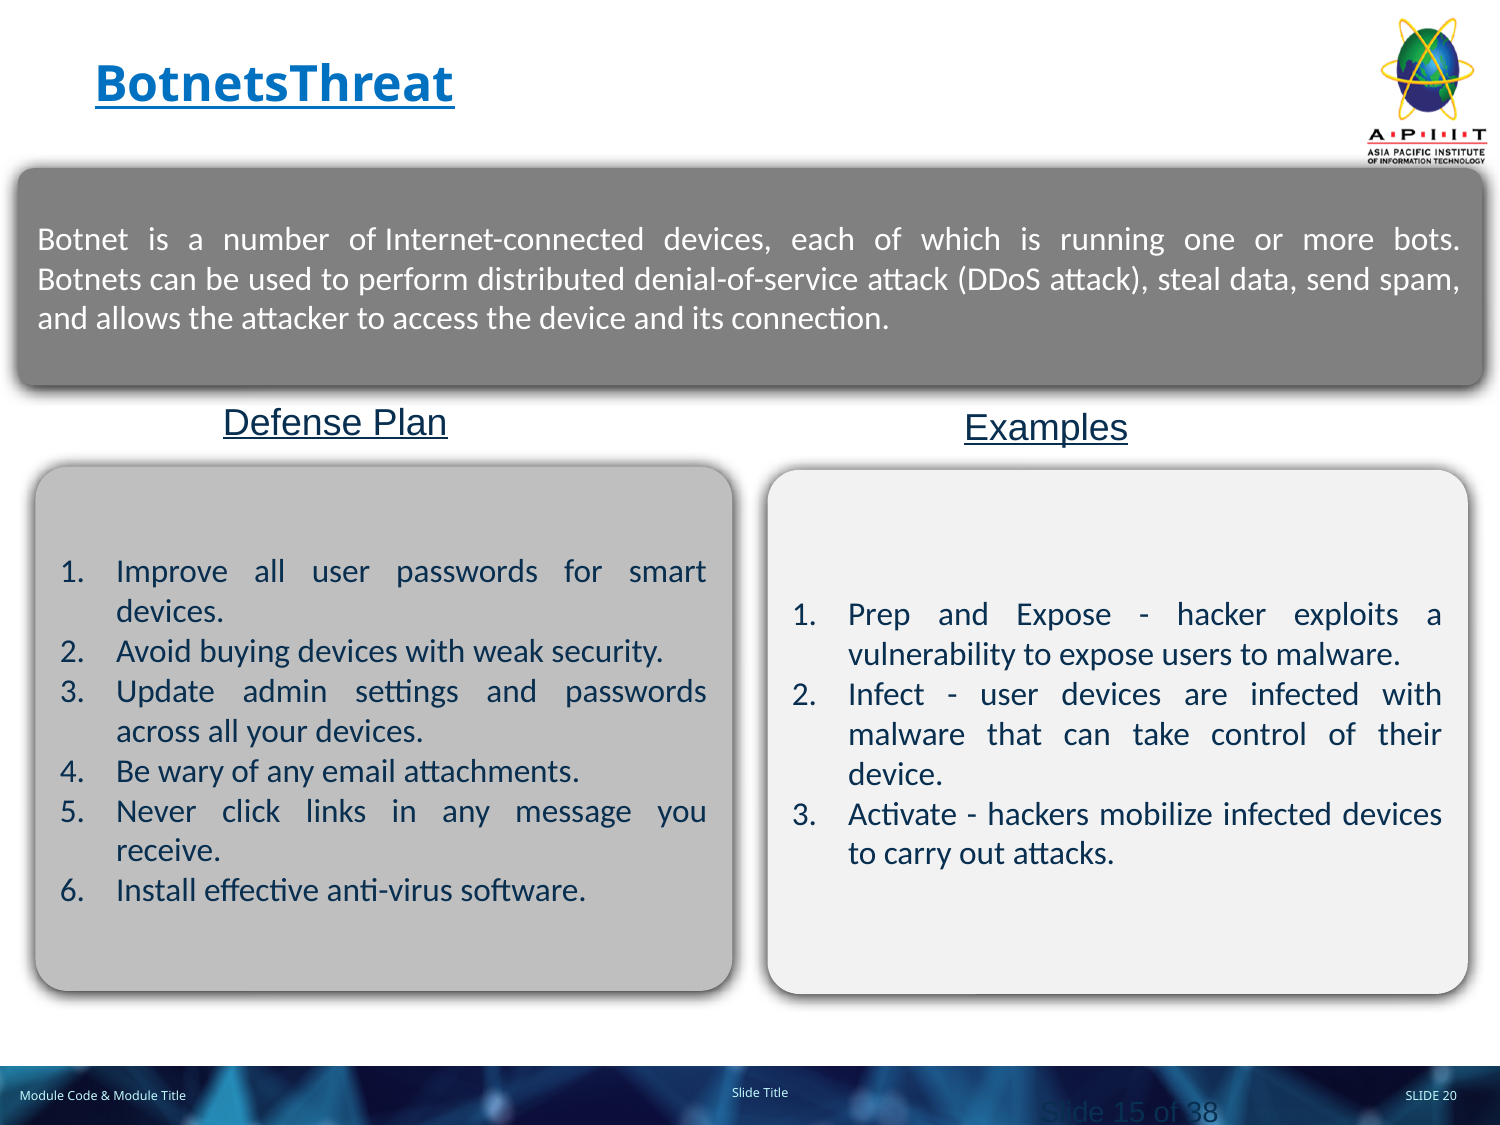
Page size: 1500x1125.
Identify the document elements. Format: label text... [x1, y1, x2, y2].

text_box Prep and Expose - hacker exploits a vulnerability to expose users to malware. Infect - user devices are infected with malware that can take control of their device. Activate - hackers mobilize infected devices to carry out attacks. [767, 469, 1468, 995]
title BotnetsThreat [79, 29, 1235, 134]
picture [0, 1066, 1500, 1125]
picture [1353, 0, 1500, 182]
footer Slide 15 of 38 [1025, 1086, 1500, 1125]
text_box Examples [949, 395, 1144, 456]
text_box Botnet is a number of Internet-connected devices, each of which is running one or more bots. Botnets can be used to perform distributed denial-of-service attack (DDoS attack), steal data, send spam, and allows the attacker to access the device and its connection. [17, 168, 1483, 386]
text_box Defense Plan [208, 390, 463, 451]
text_box Improve all user passwords for smart devices. Avoid buying devices with weak security. Update admin settings and passwords across all your devices. Be wary of any email attachments. Never click links in any message you receive. Install effective anti-virus software. [35, 466, 733, 991]
